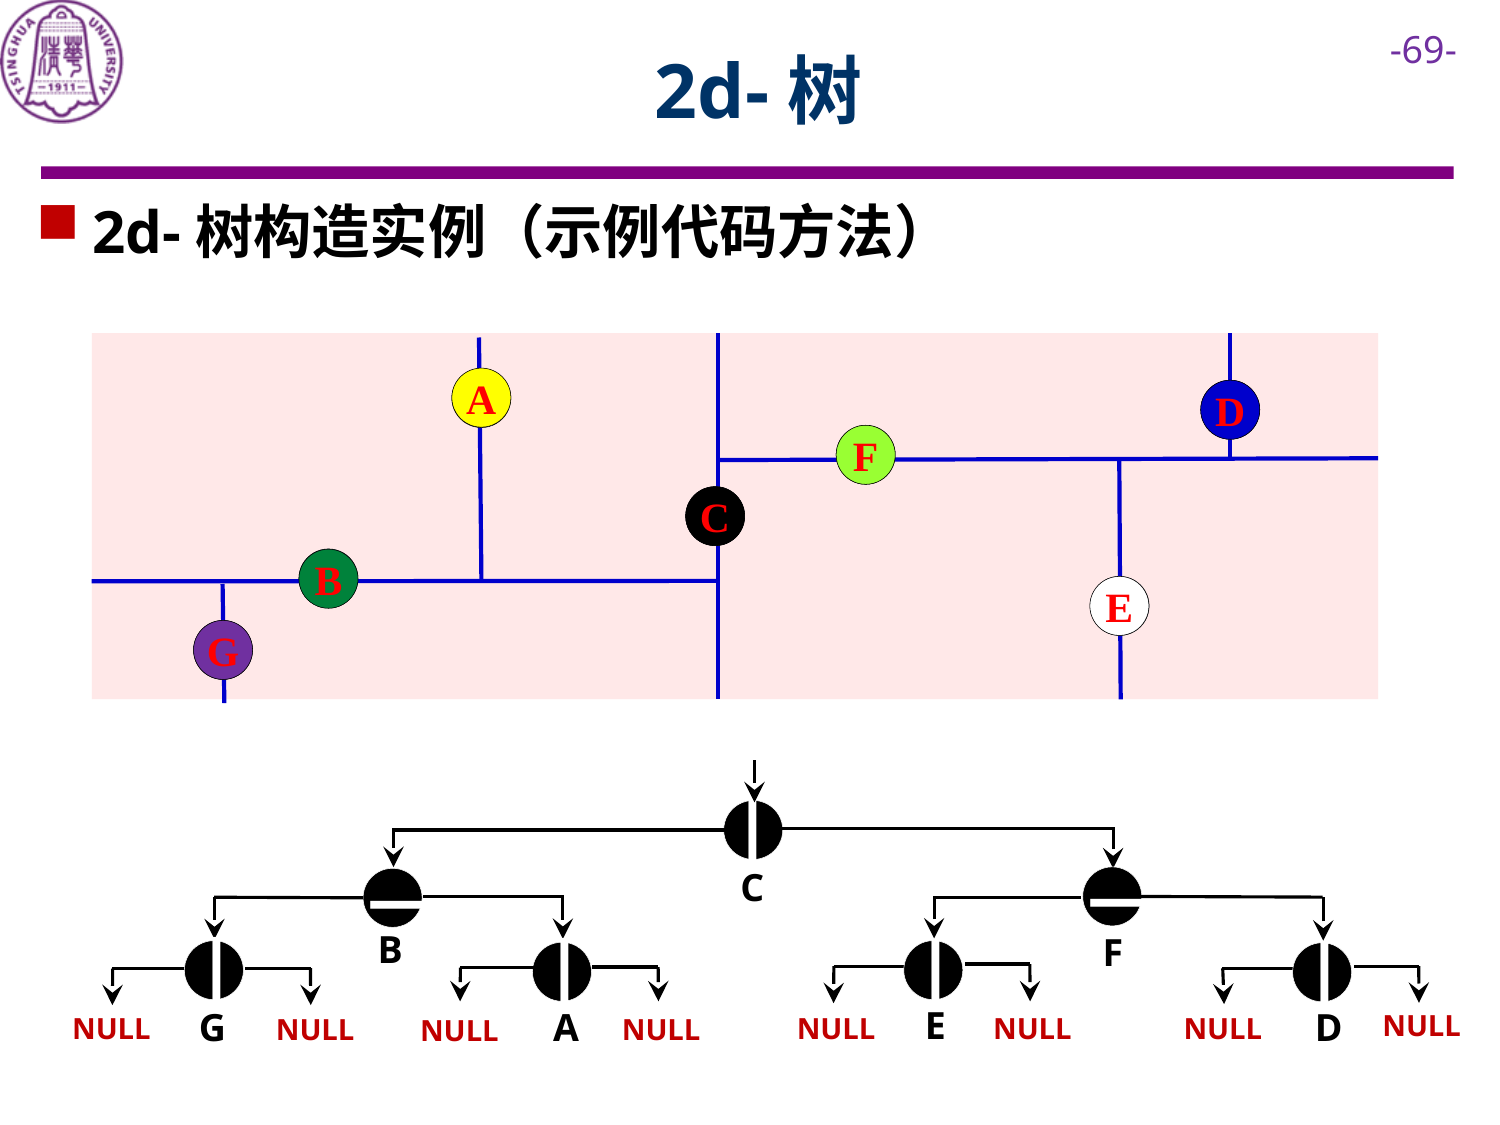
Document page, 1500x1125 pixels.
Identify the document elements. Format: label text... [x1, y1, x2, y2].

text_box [933, 866, 1324, 983]
text_box B [301, 590, 356, 609]
text_box 2d-树构造实例（示例代码方法） [21, 187, 1374, 273]
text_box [404, 942, 717, 1058]
text_box E [1089, 577, 1113, 635]
title 2d-树 [135, 13, 1383, 165]
text_box E [1126, 577, 1149, 635]
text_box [391, 760, 1115, 918]
text_box [1232, 333, 1379, 456]
text_box B [298, 549, 358, 580]
text_box [721, 468, 1114, 700]
text_box [720, 333, 1228, 456]
text_box [1126, 466, 1379, 700]
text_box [478, 337, 482, 582]
text_box D [1200, 380, 1226, 439]
text_box A [486, 368, 511, 427]
text_box [91, 588, 217, 700]
text_box G [229, 621, 253, 679]
text_box G [193, 621, 217, 679]
text_box F [839, 468, 893, 485]
text_box [91, 333, 716, 579]
text_box F [836, 425, 896, 456]
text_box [781, 940, 1089, 1056]
text_box A [451, 369, 473, 426]
text_box [229, 590, 715, 700]
picture [0, 0, 124, 124]
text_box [213, 868, 564, 980]
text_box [1167, 942, 1478, 1058]
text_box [56, 940, 371, 1058]
text_box C [722, 487, 745, 545]
text_box C [685, 486, 714, 546]
text_box D [1234, 380, 1260, 440]
